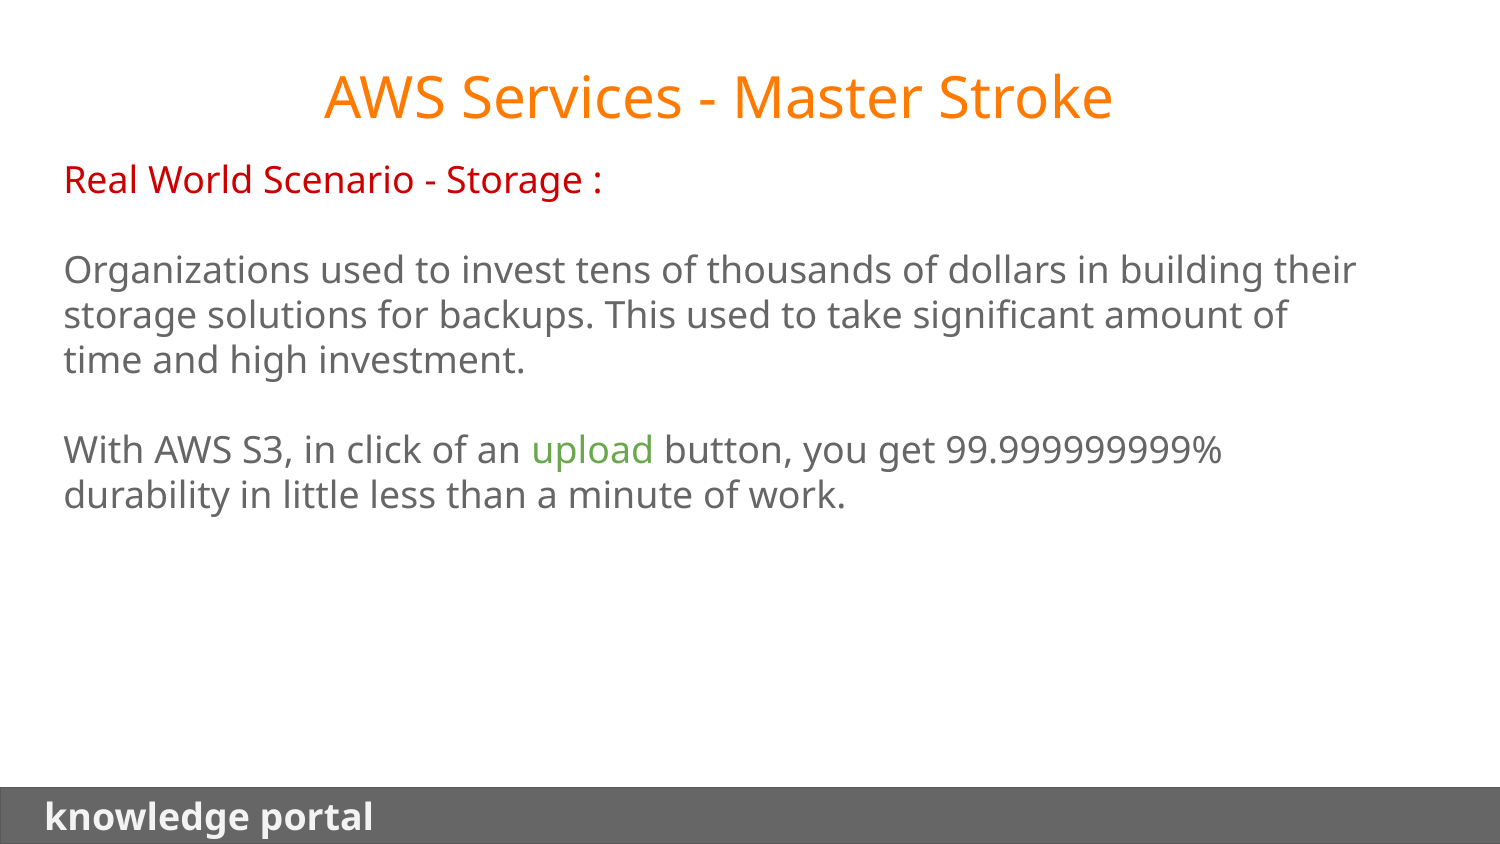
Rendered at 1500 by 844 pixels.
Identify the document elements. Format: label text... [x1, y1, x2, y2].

text_box knowledge portal [0, 787, 1500, 844]
subtitle AWS Services - Master Stroke [28, 44, 1441, 102]
text_box Real World Scenario - Storage : Organizations used to invest tens of thousands of dollars in building their storage solutions for backups. This used to take significant amount of time and high investment. With AWS S3, in click of an upload button, you get 99.999999999% durability in little less than a minute of work. [48, 155, 1376, 463]
